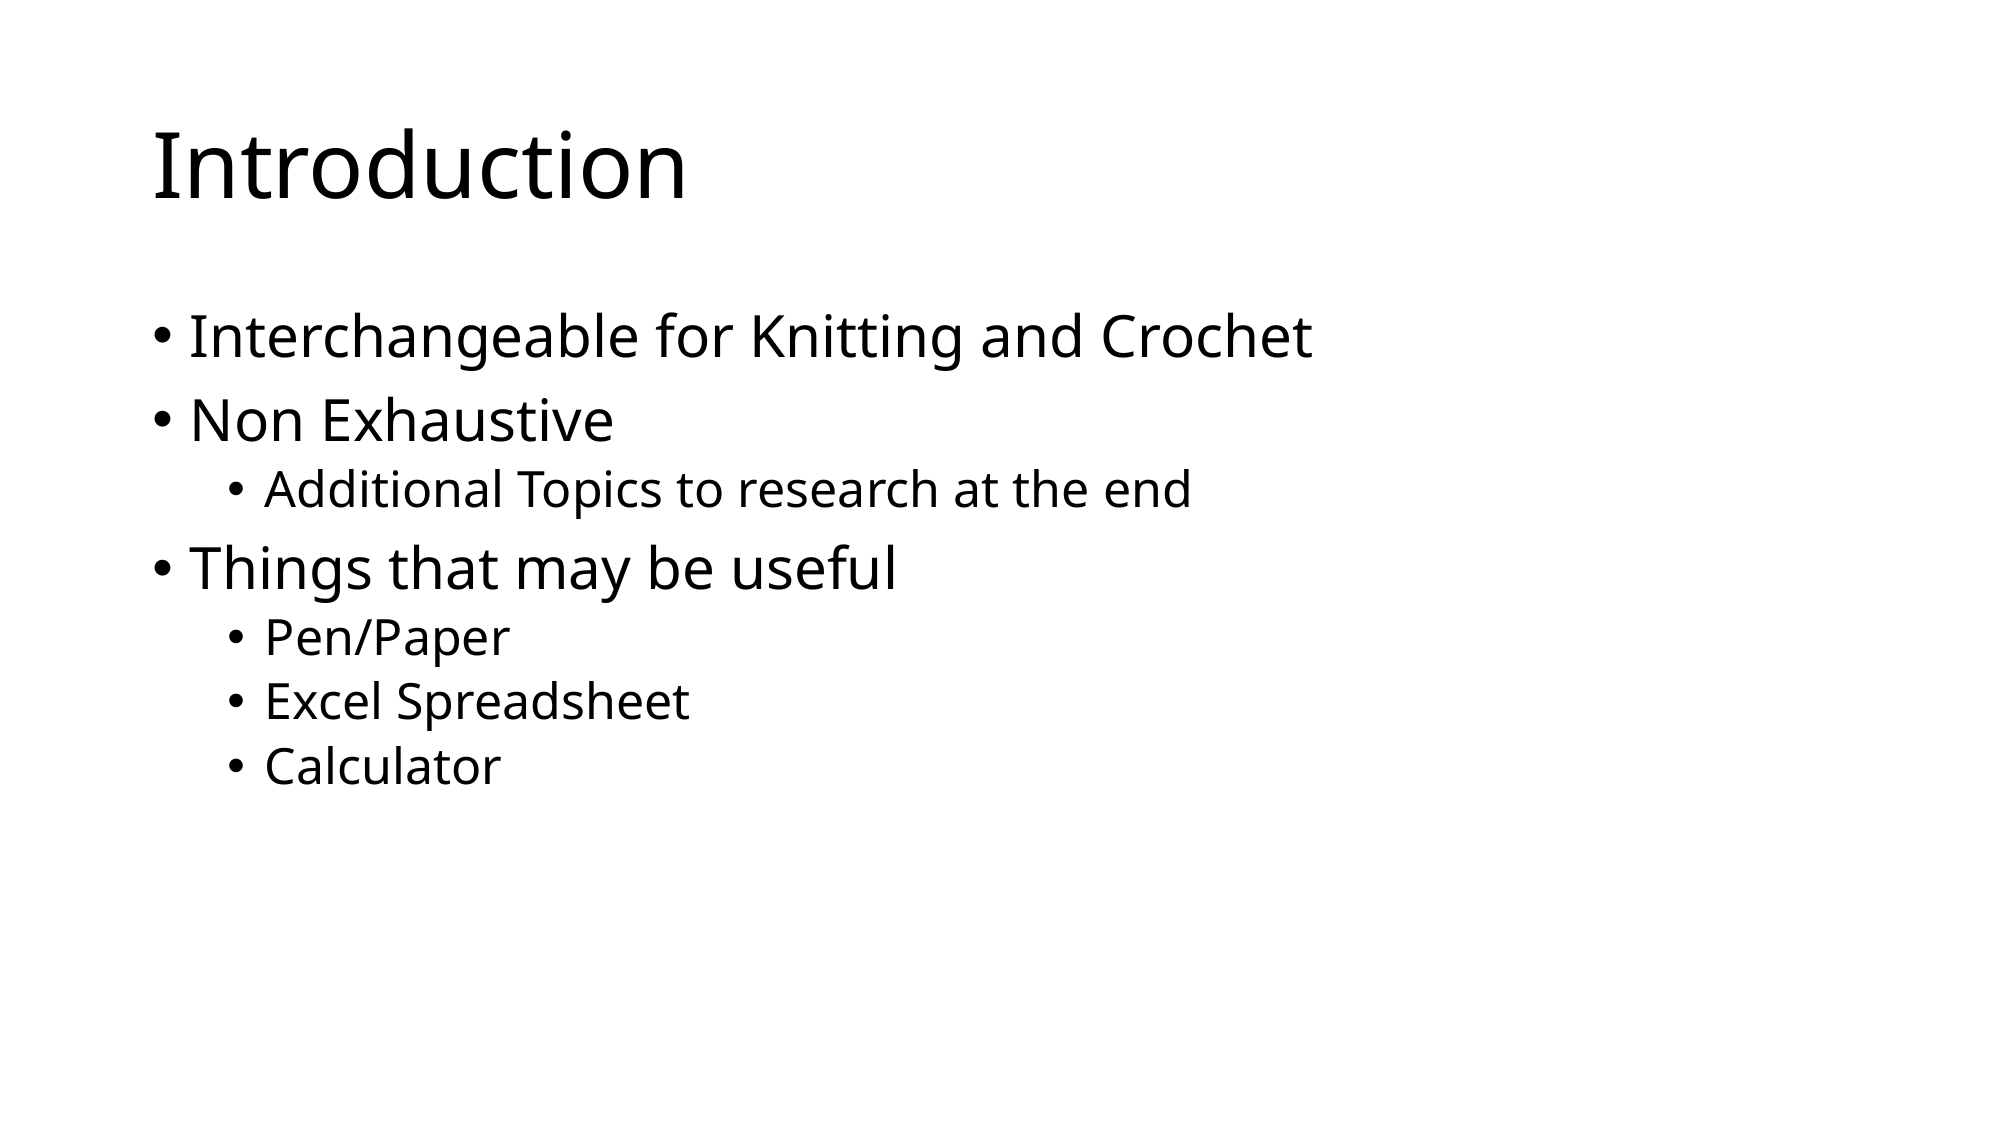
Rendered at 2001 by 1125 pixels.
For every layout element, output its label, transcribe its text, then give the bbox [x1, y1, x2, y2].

title Introduction [137, 59, 1863, 278]
list Interchangeable for Knitting and Crochet Non Exhaustive Additional Topics to research at the end Things that may be useful Pen/Paper Excel Spreadsheet Calculator [137, 299, 1863, 1014]
